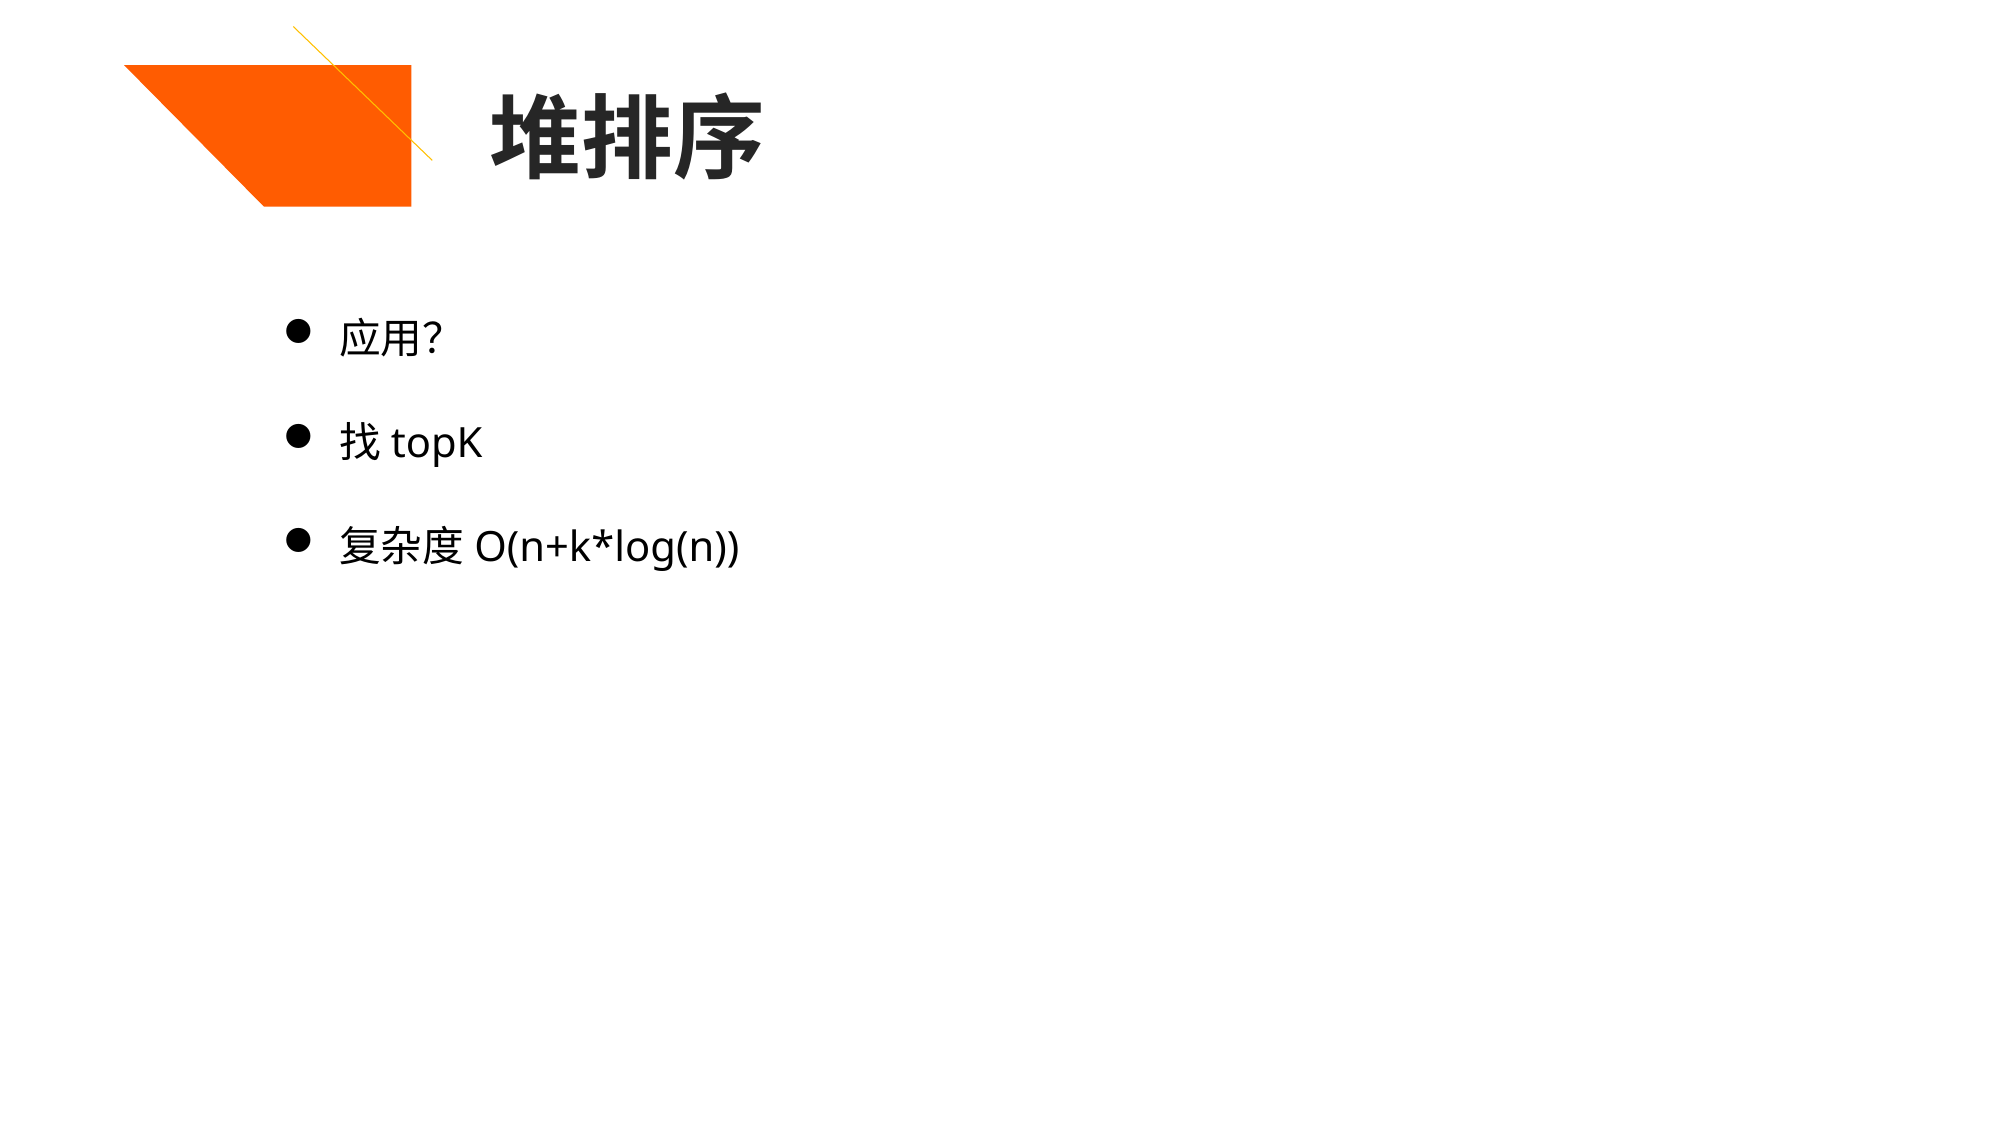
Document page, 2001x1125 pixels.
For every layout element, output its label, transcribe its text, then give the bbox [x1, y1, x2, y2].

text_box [124, 26, 433, 207]
list 应用？ 找topK 复杂度O(n+k*log(n)) [267, 271, 1679, 963]
text_box 堆排序 [433, 72, 1617, 198]
